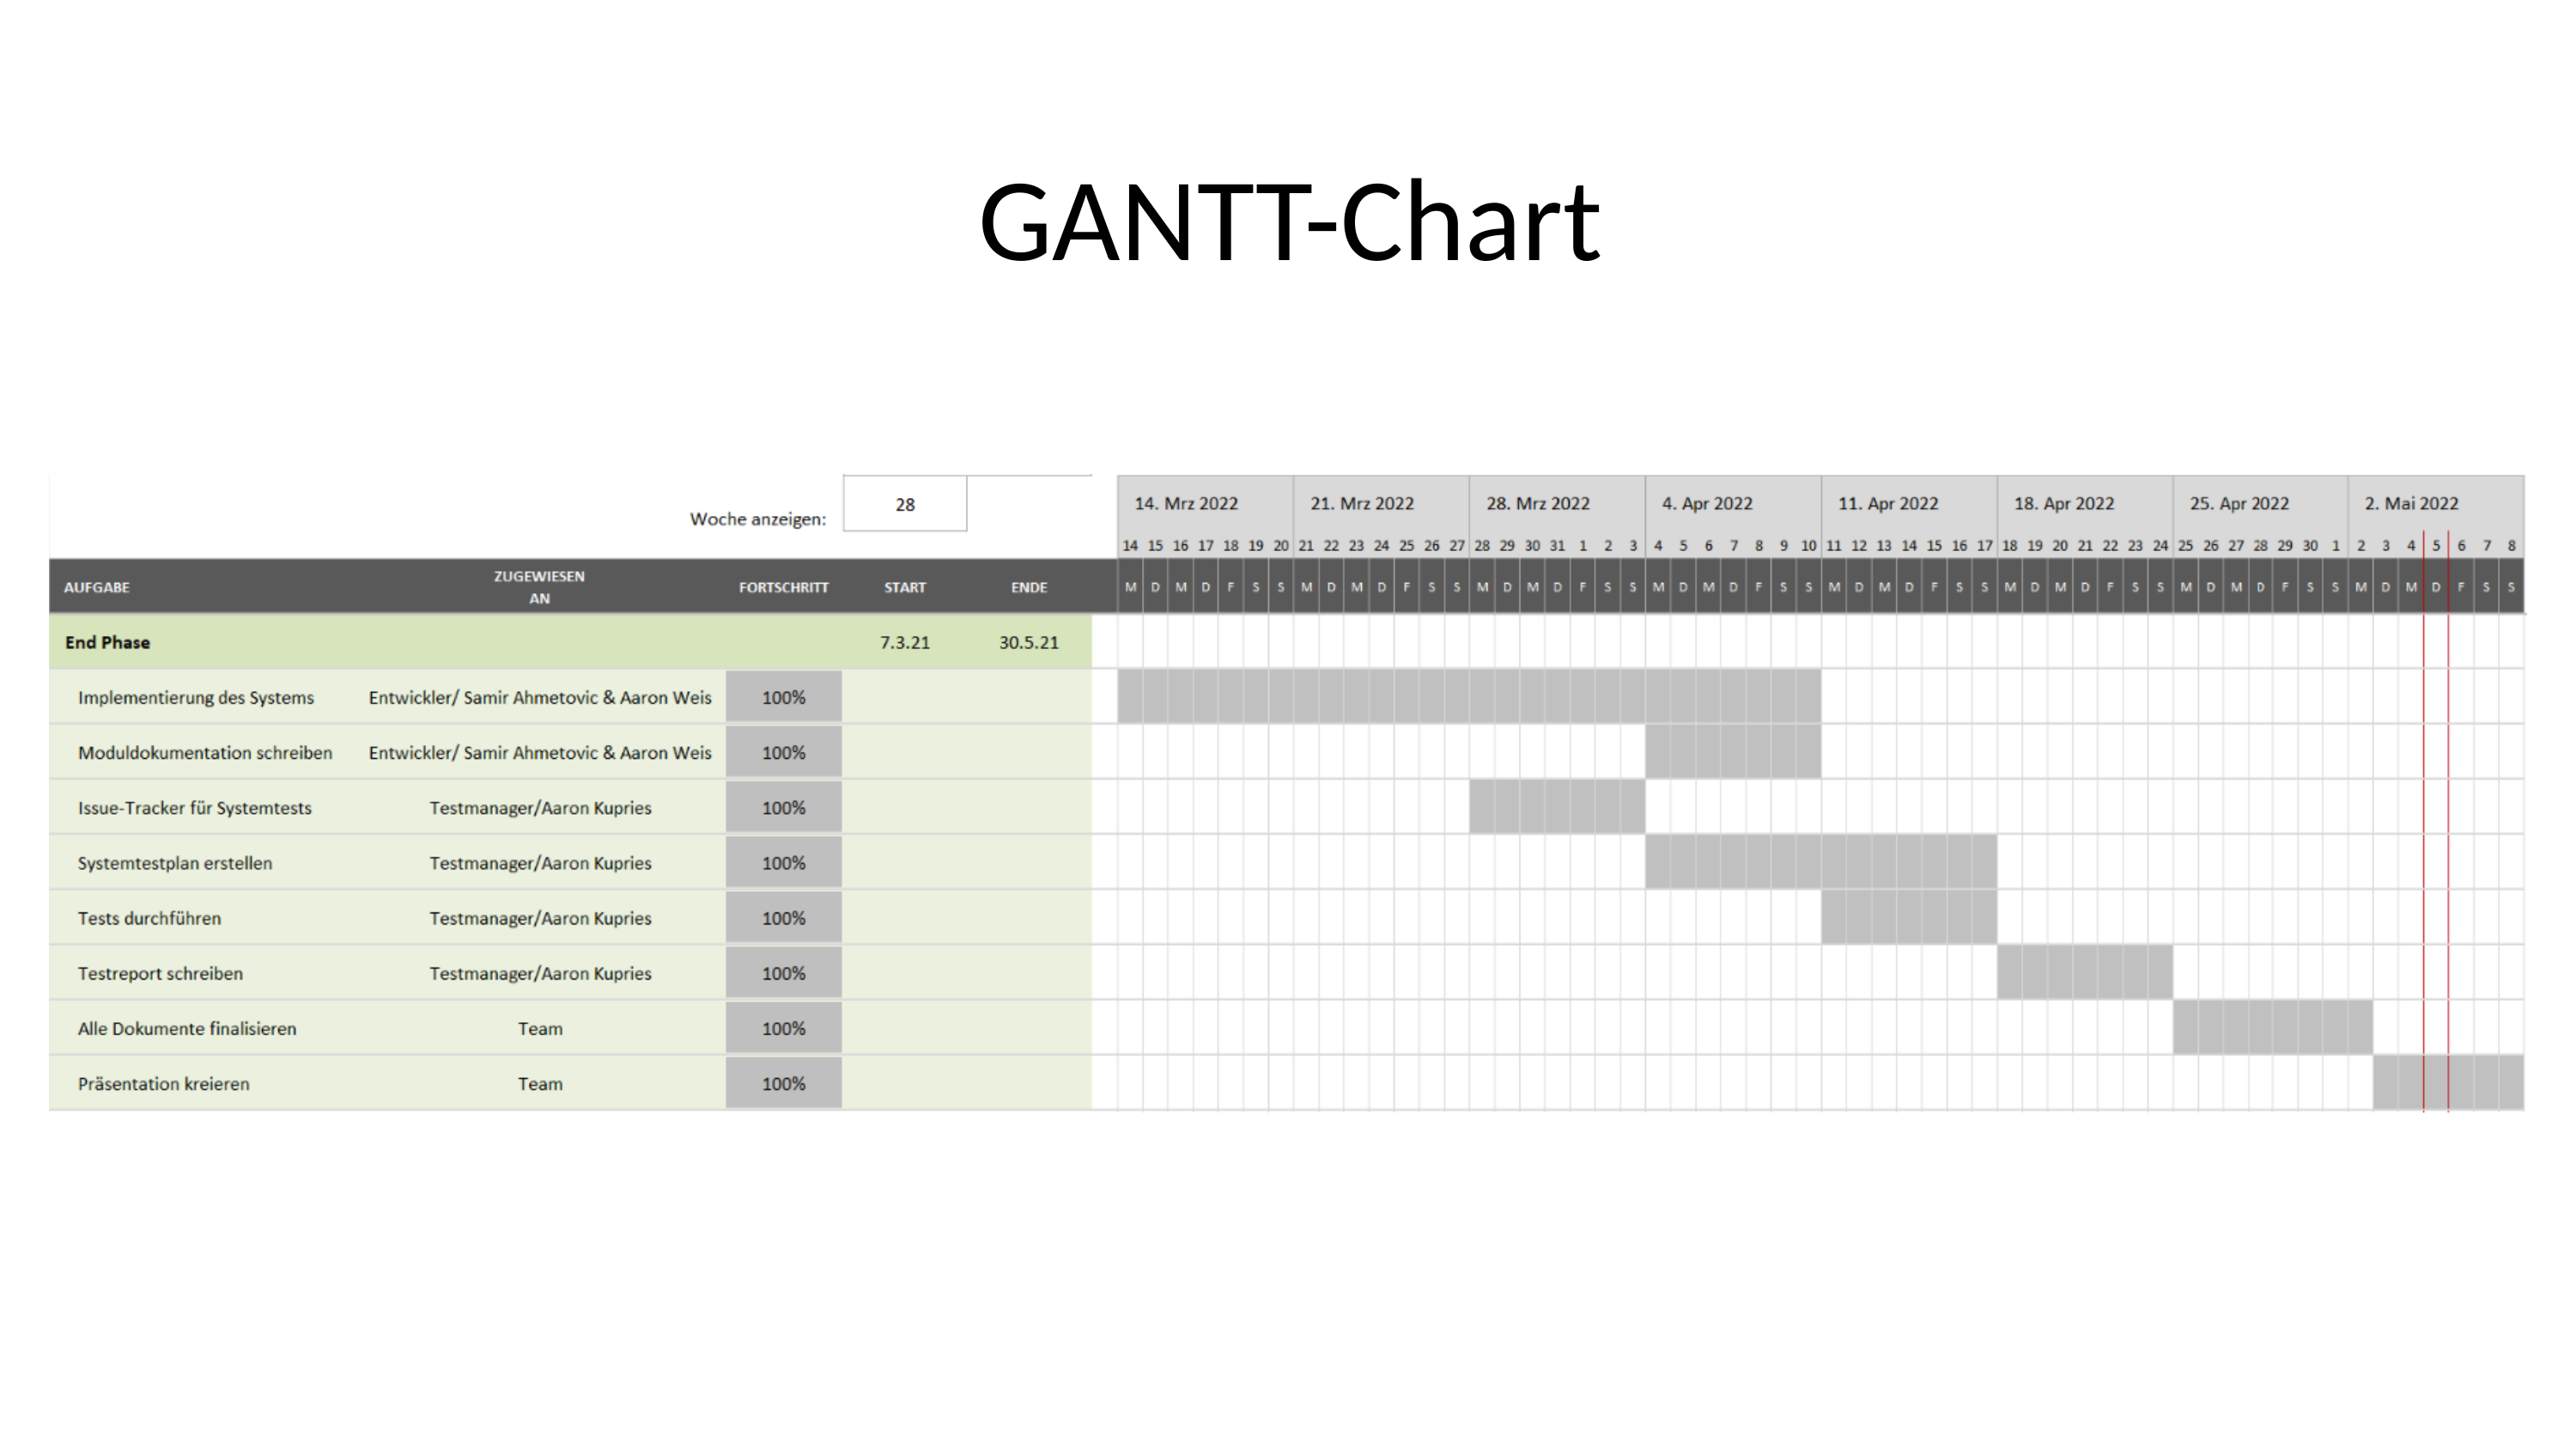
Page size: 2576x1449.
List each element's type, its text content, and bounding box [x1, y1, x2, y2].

picture [48, 474, 2528, 1113]
text_box GANTT-Chart [144, 142, 2437, 284]
